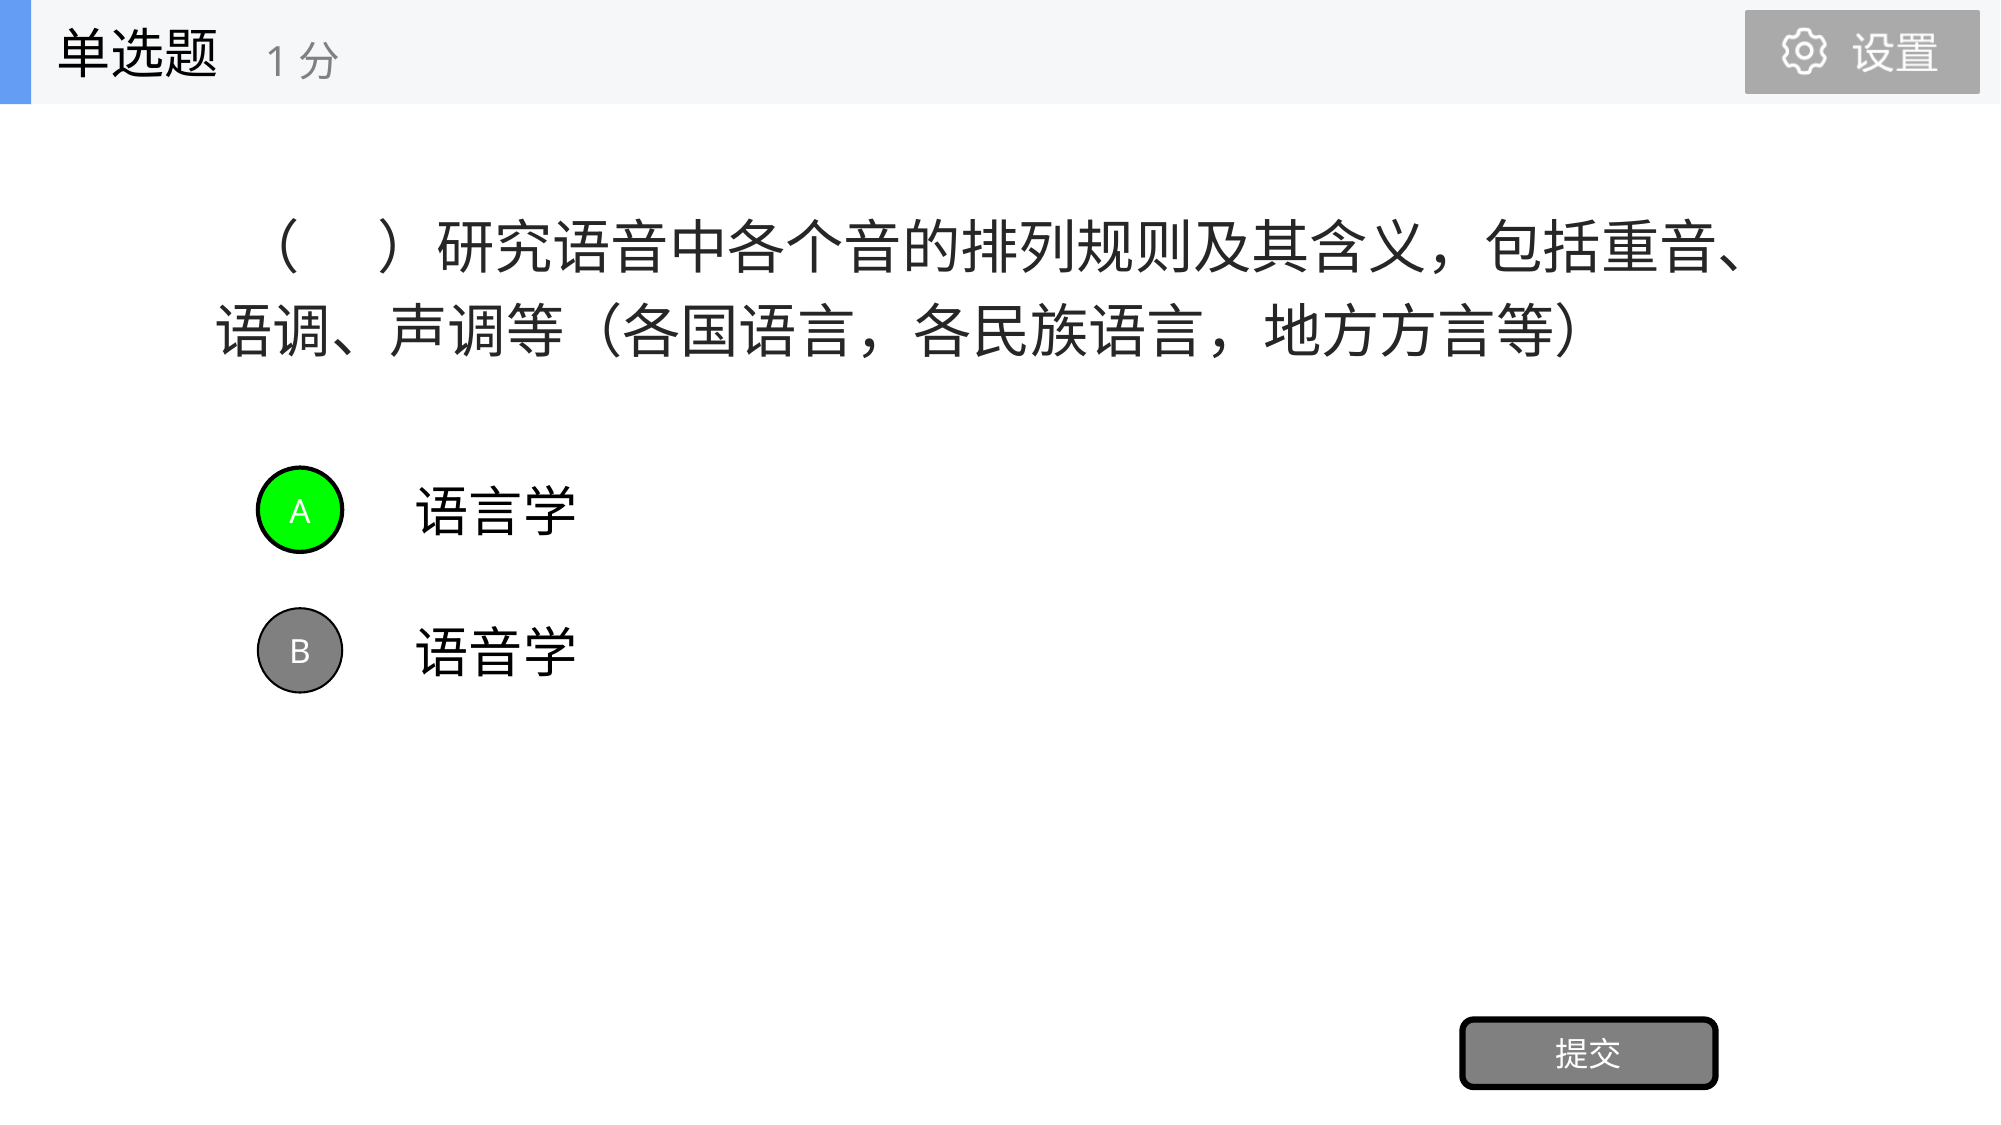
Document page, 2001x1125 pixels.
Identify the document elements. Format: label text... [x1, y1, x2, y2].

text_box （ ）研究语音中各个音的排列规则及其含义，包括重音、语调、声调等（各国语言，各民族语言，地方方言等） [200, 105, 1800, 456]
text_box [0, 0, 2000, 105]
text_box 提交 [1461, 1018, 1717, 1089]
text_box A [256, 466, 344, 553]
text_box 语音学 [399, 597, 1800, 703]
picture [1745, 10, 1980, 94]
text_box 语言学 [399, 456, 1800, 563]
text_box B [256, 607, 344, 694]
